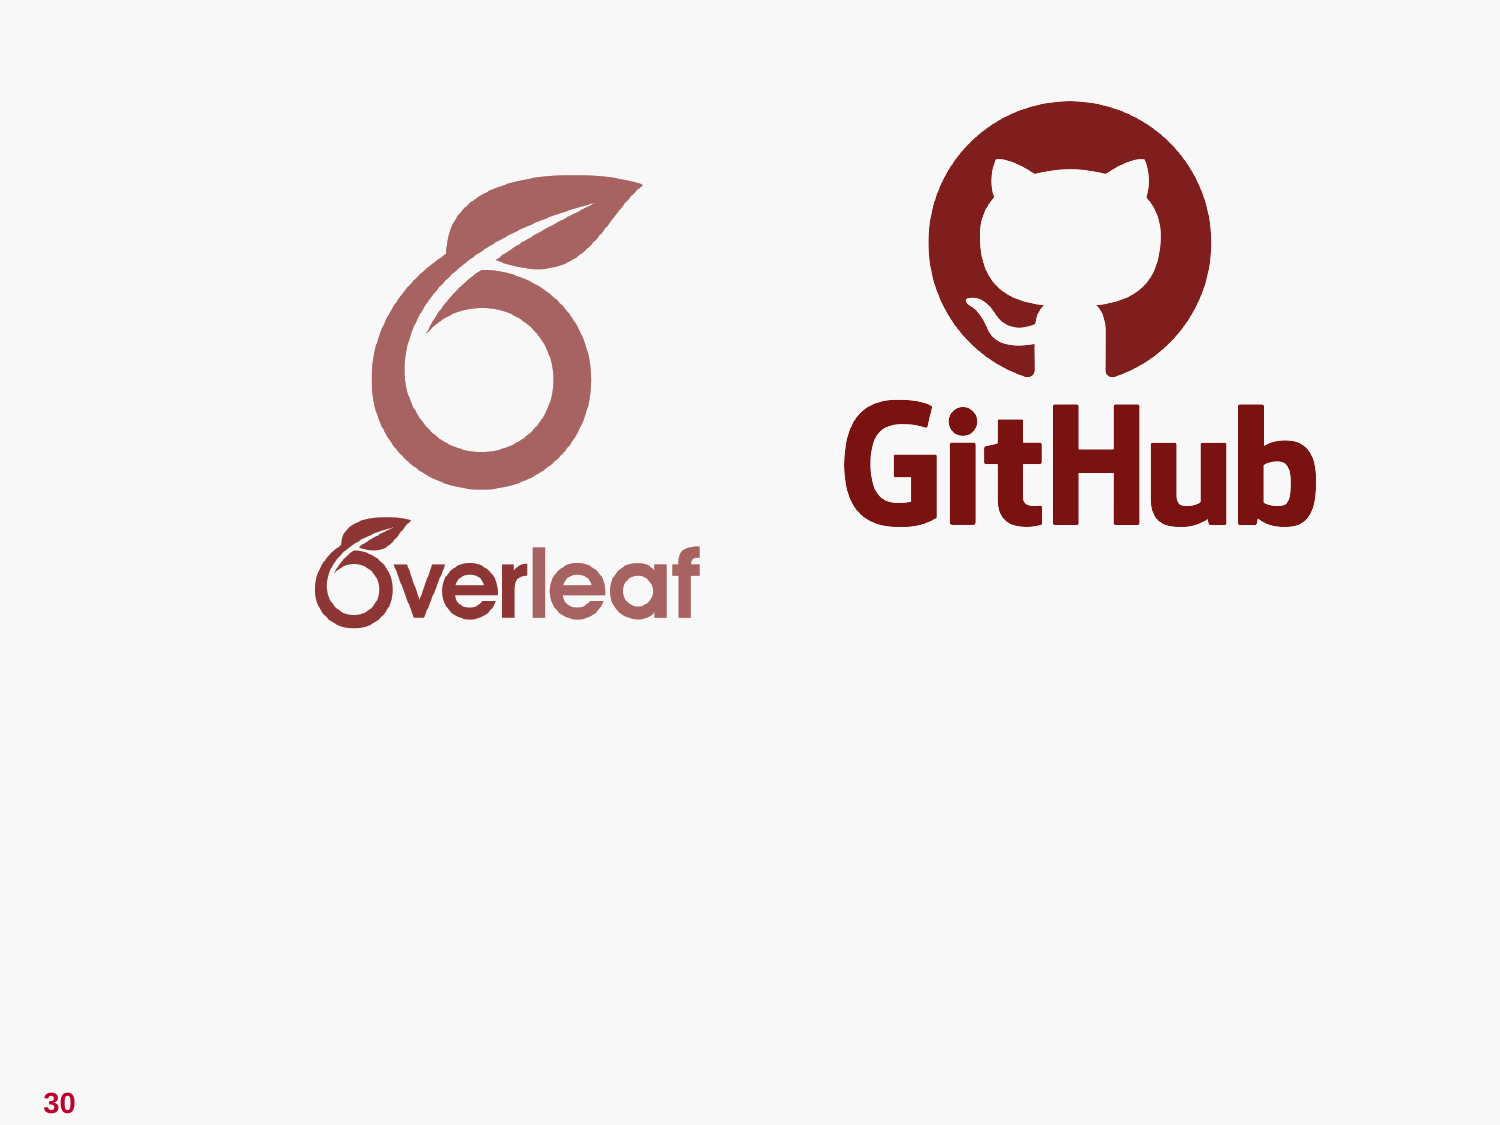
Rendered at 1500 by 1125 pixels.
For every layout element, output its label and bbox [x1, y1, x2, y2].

picture [312, 172, 703, 631]
picture [844, 101, 1316, 528]
